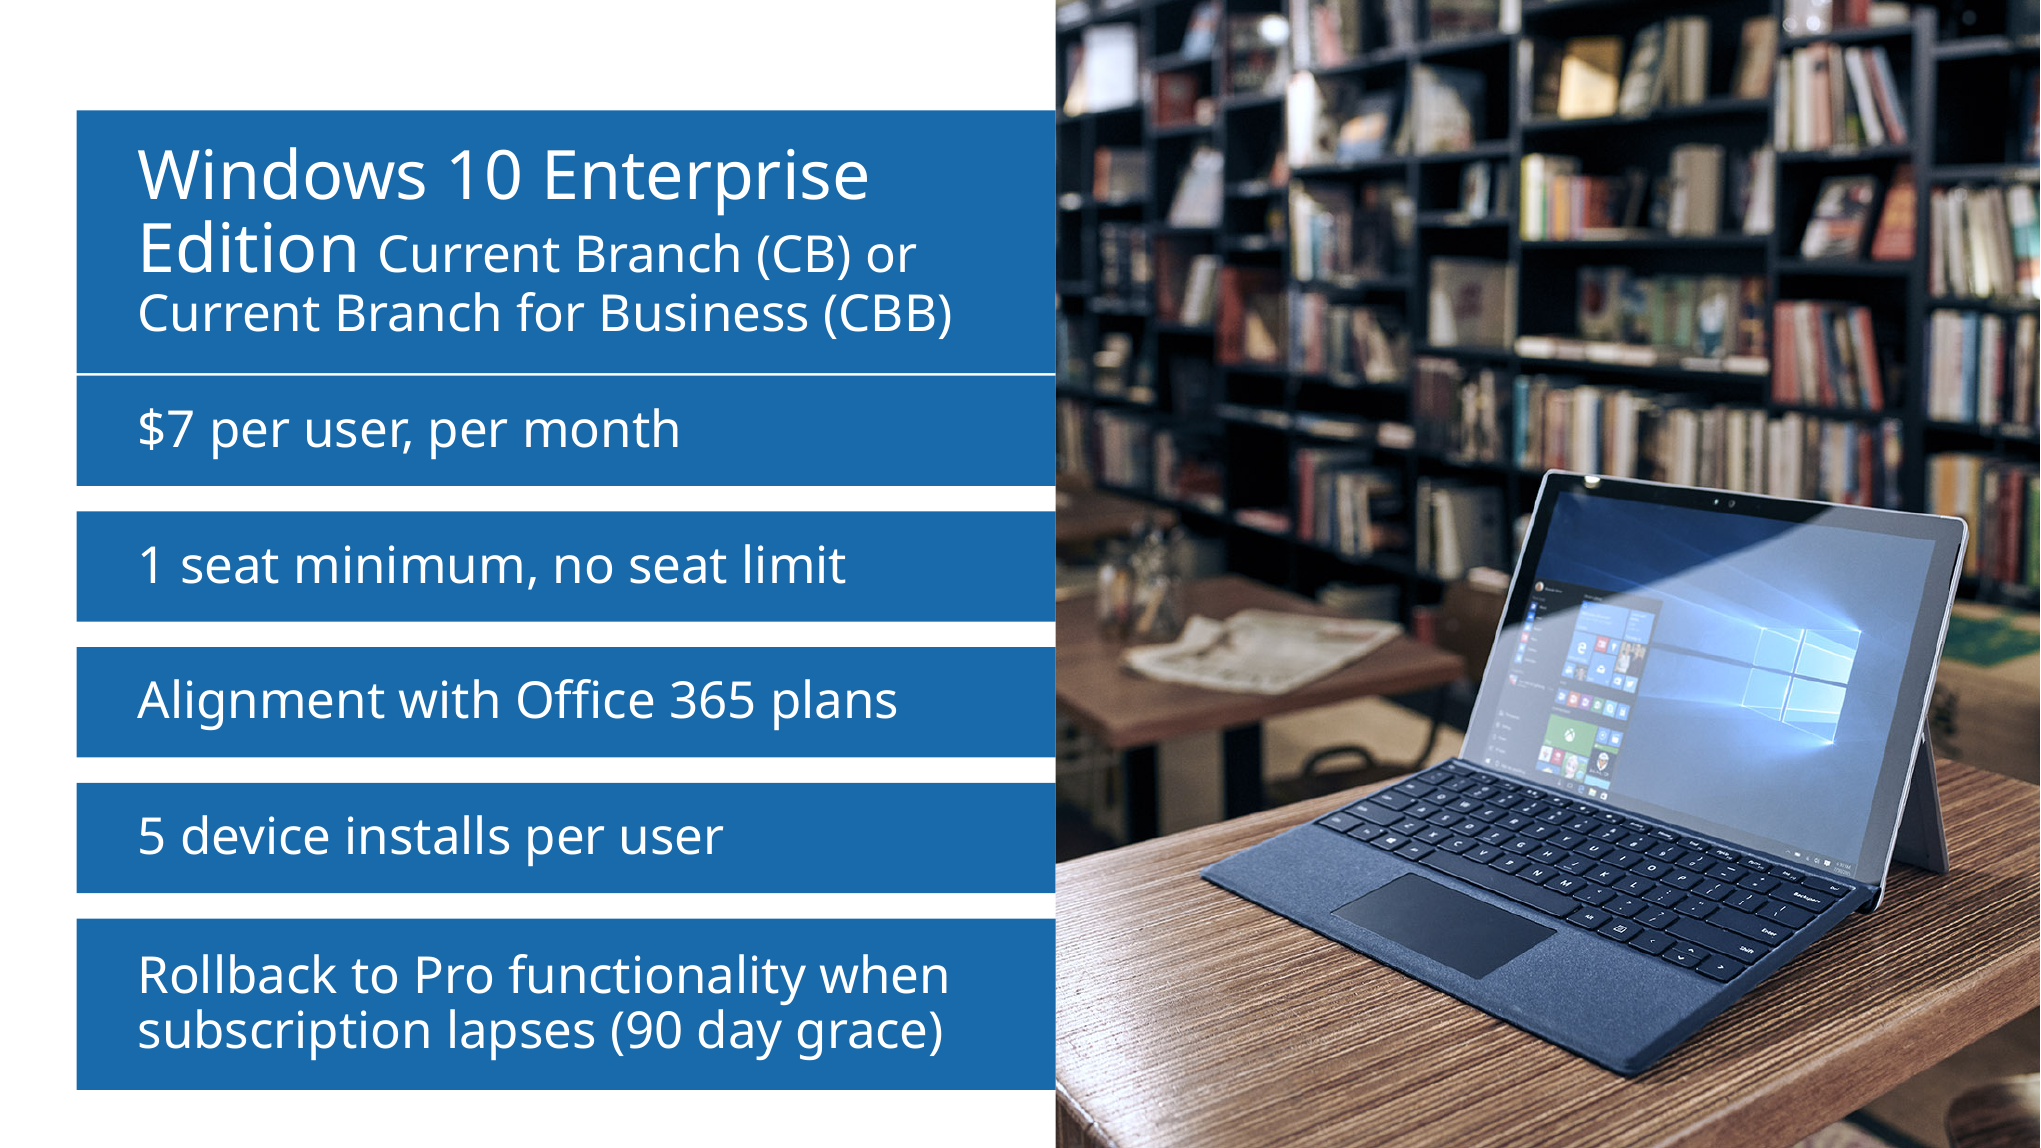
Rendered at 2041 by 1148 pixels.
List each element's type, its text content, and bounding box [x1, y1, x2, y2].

text_box $7 per user, per month [76, 375, 1055, 486]
text_box 1 seat minimum, no seat limit [76, 511, 1055, 622]
text_box Windows 10 Enterprise Edition Current Branch (CB) or Current Branch for Business (CBB) [76, 110, 1055, 374]
text_box 5 device installs per user [76, 782, 1055, 894]
text_box Alignment with Office 365 plans [76, 647, 1055, 758]
picture [1055, 0, 2041, 1148]
text_box Rollback to Pro functionality when subscription lapses (90 day grace) [76, 918, 1055, 1090]
